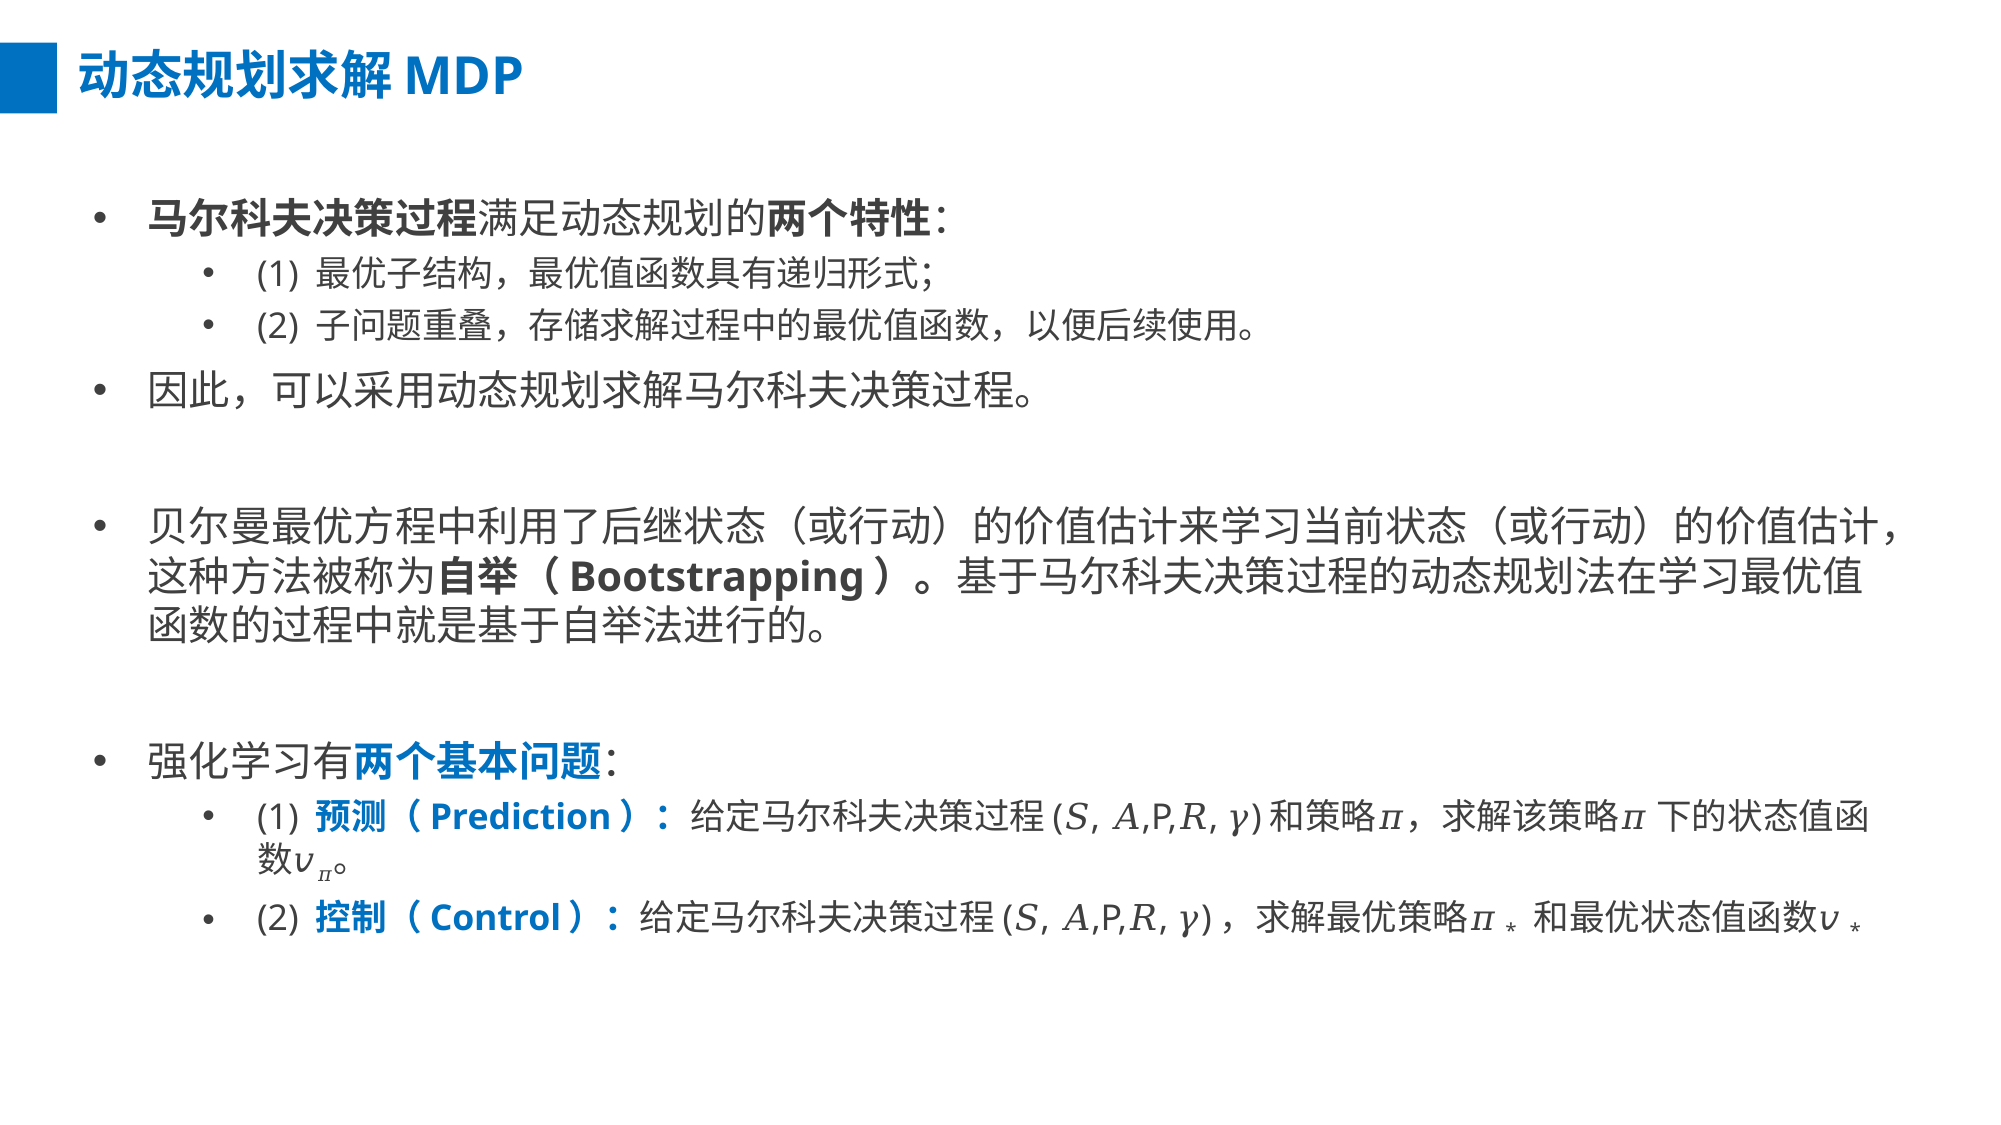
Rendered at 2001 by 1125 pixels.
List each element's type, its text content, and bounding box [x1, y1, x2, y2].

list 马尔科夫决策过程满足动态规划的两个特性： (1) 最优子结构，最优值函数具有递归形式； (2) 子问题重叠，存储求解过程中的最优值函数，以便后续使用。 因此，可以采用动态规划求解马尔科夫决策过程。 贝尔曼最优方程中利用了后继状态（或行动）的价值估计来学习当前状态（或行动）的价值估计，这种方法被称为自举（Bootstrapping）。基于马尔科夫决策过程的动态规划法在学习最优值函数的过程中就是基于自举法进行的。 强化学习有两个基本问题： (1) 预测（Prediction）：给定马尔科夫决策过程(𝑆, 𝐴,P,𝑅, 𝛾)和策略𝜋，求解该策略𝜋 下的状态值函数𝑣𝜋。 (2) 控制（Control）：给定马尔科夫决策过程(𝑆, 𝐴,P,𝑅, 𝛾)，求解最优策略𝜋* 和最优状态值函数𝑣* [77, 184, 1896, 967]
list 动态规划求解MDP [77, 49, 1588, 107]
